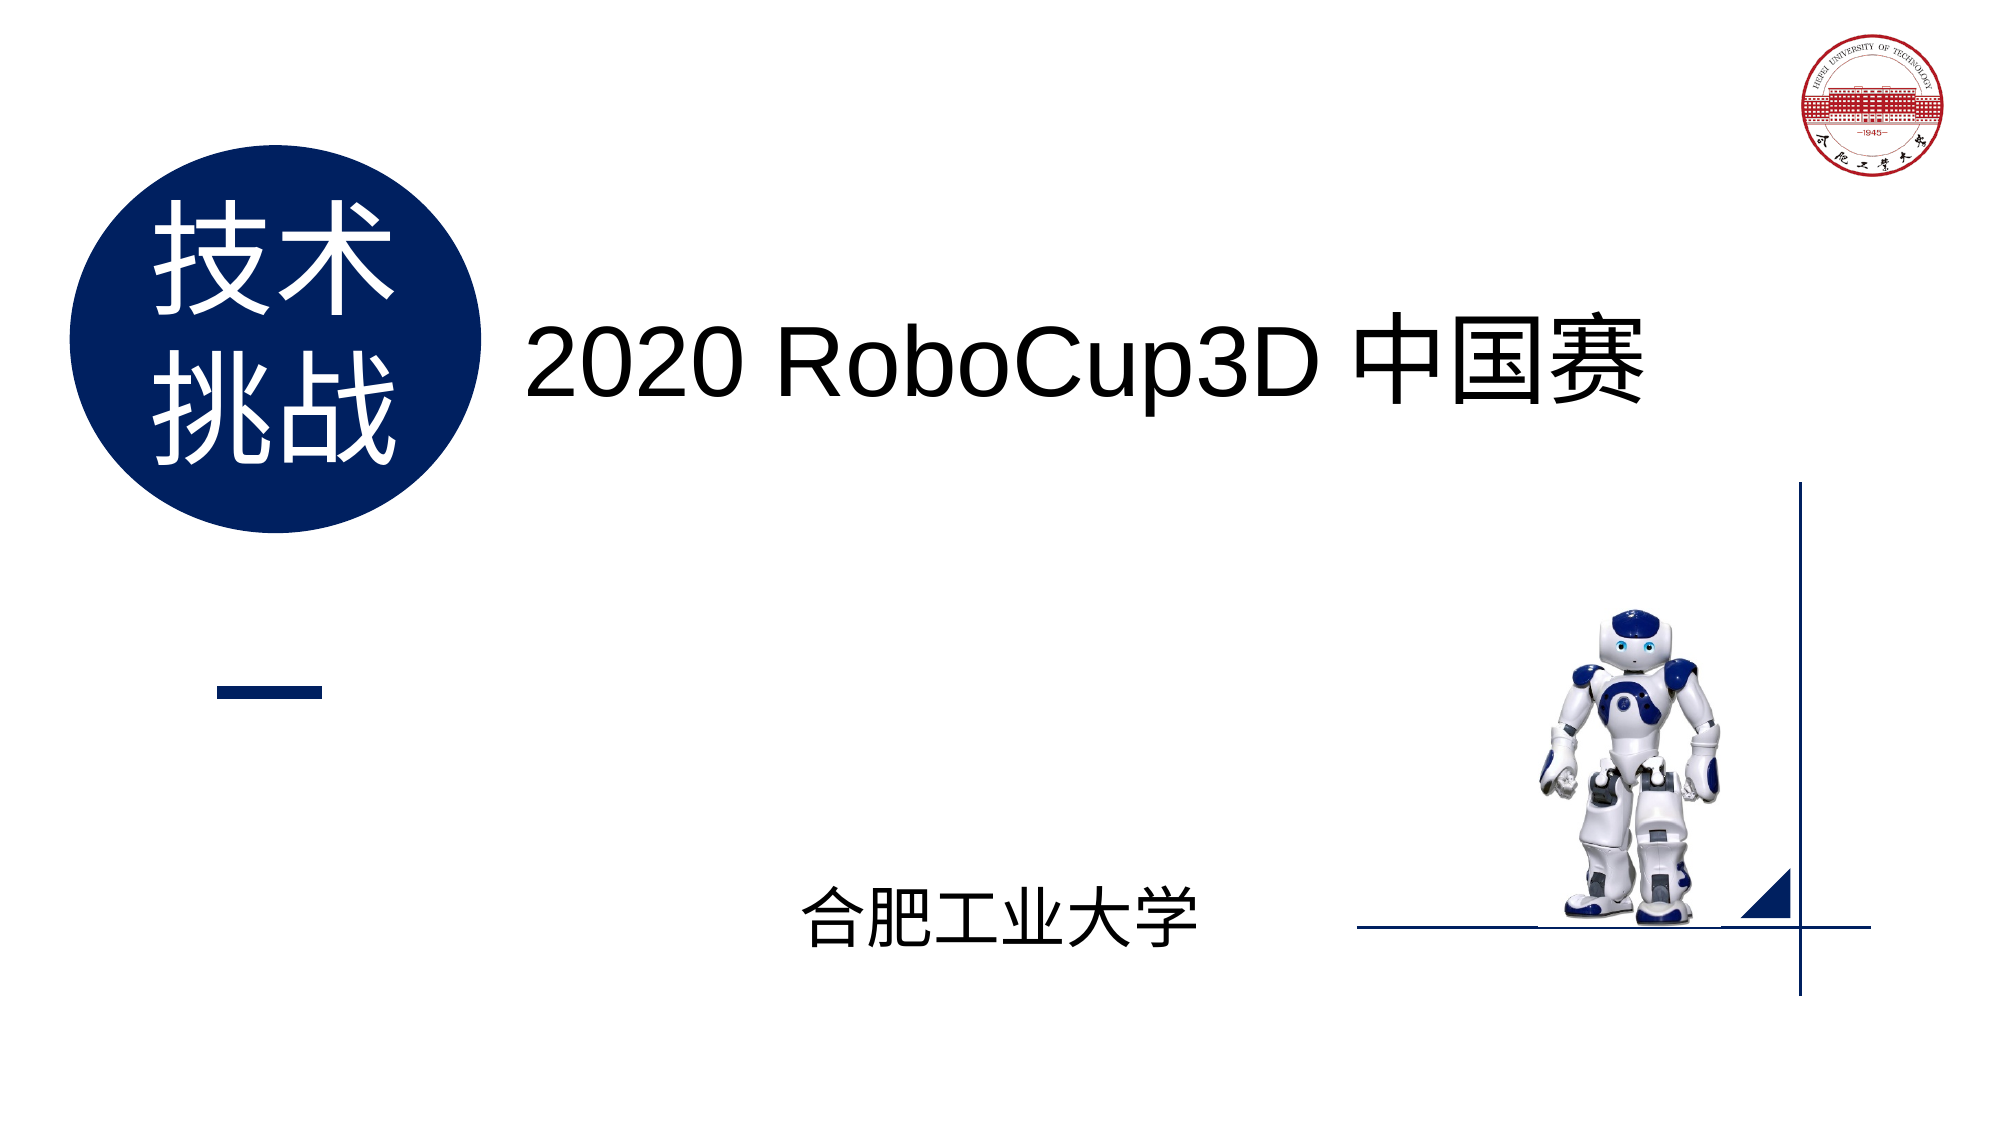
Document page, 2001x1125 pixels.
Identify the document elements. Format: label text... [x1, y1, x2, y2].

text_box [168, 144, 382, 172]
text_box [68, 196, 134, 482]
text_box [1737, 865, 1792, 920]
picture [1784, 17, 1962, 195]
picture [1538, 608, 1721, 927]
text_box [426, 205, 483, 473]
text_box [141, 488, 410, 535]
text_box 2020 RoboCup3D中国赛 [509, 289, 1722, 424]
text_box 技术挑战 [134, 172, 426, 488]
text_box 合肥工业大学 [784, 868, 1215, 963]
